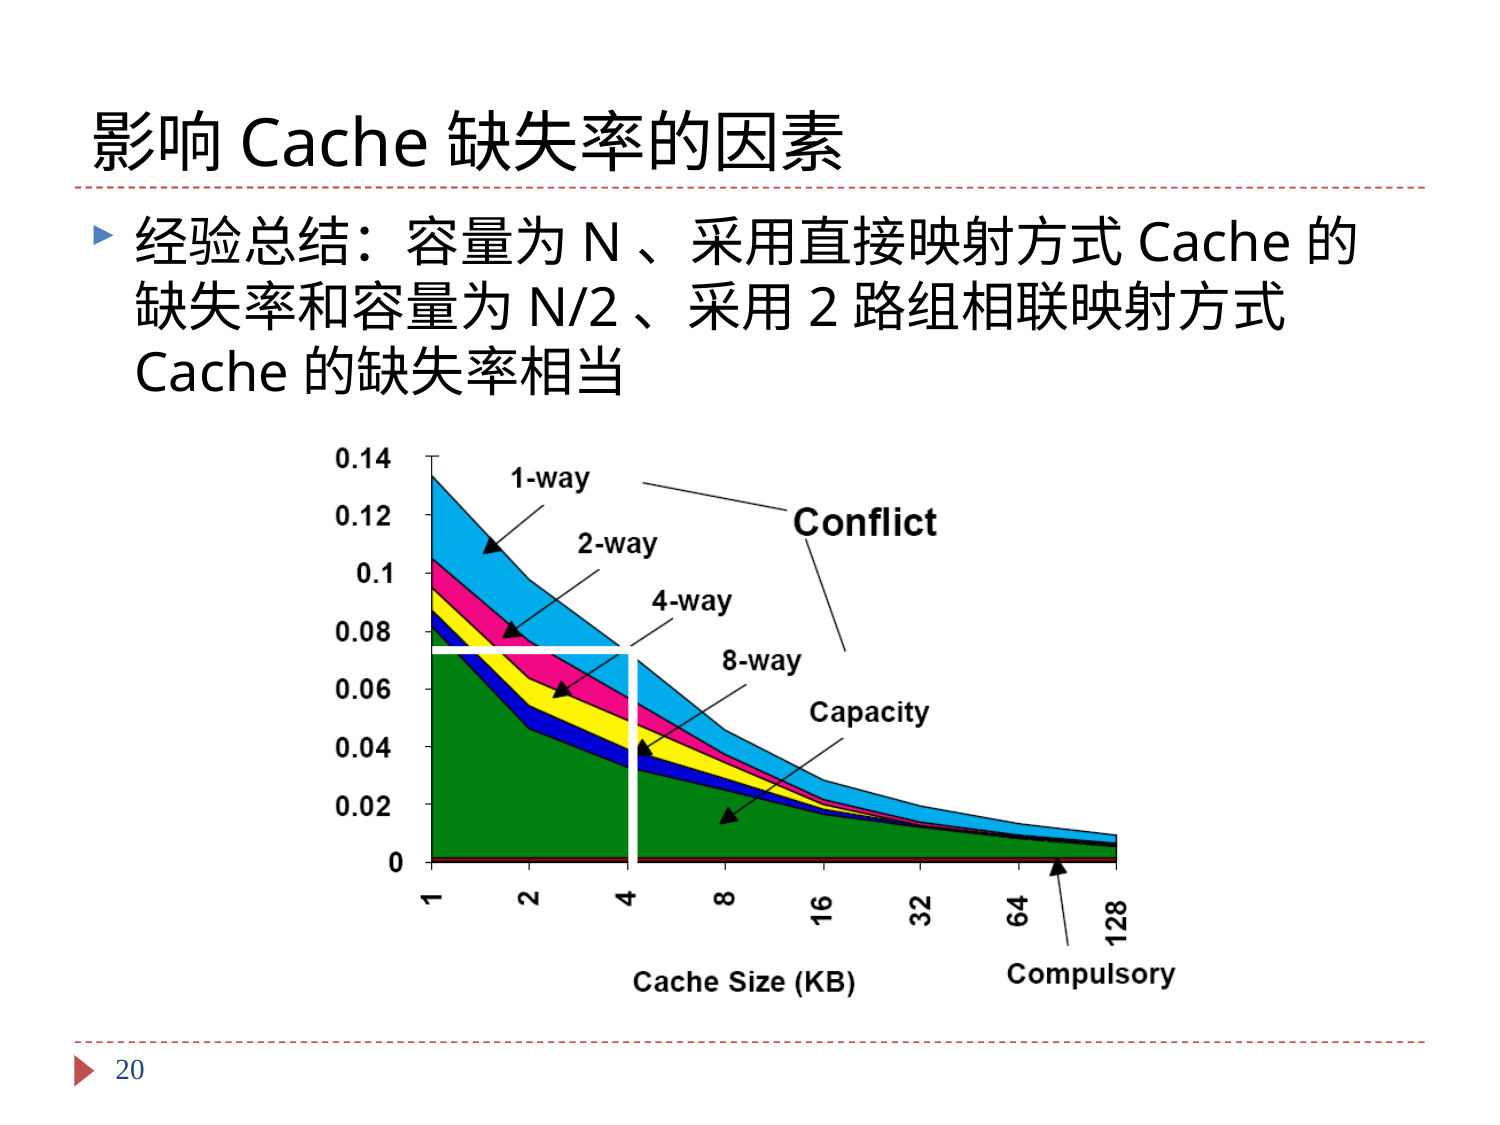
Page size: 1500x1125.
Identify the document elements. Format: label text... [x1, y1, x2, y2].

list 经验总结：容量为N、采用直接映射方式Cache的缺失率和容量为N/2、采用2路组相联映射方式Cache的缺失率相当 [75, 200, 1425, 421]
title 影响Cache缺失率的因素 [75, 24, 1425, 188]
slide_number 20 [100, 1042, 426, 1103]
picture [321, 420, 1179, 1009]
